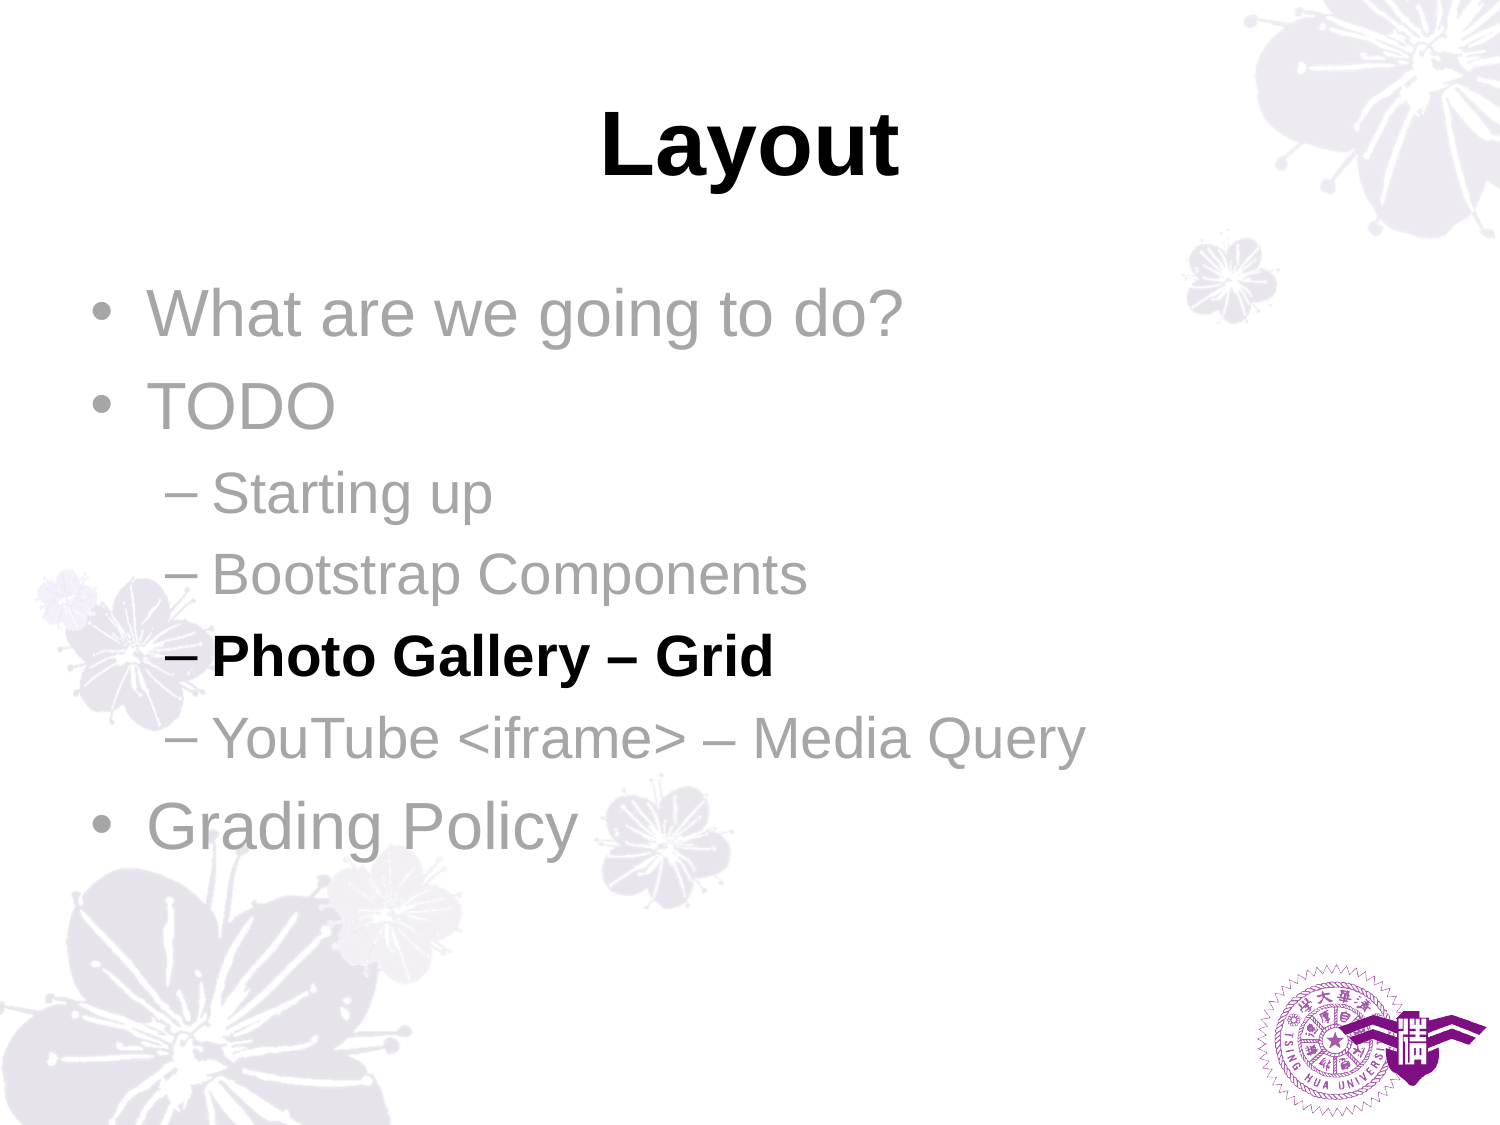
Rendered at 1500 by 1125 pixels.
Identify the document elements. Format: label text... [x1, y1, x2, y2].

list What are we going to do? TODO Starting up Bootstrap Components Photo Gallery – Grid YouTube <iframe> – Media Query Grading Policy [75, 262, 1425, 1005]
picture [0, 0, 1500, 1125]
title Layout [75, 45, 1425, 233]
